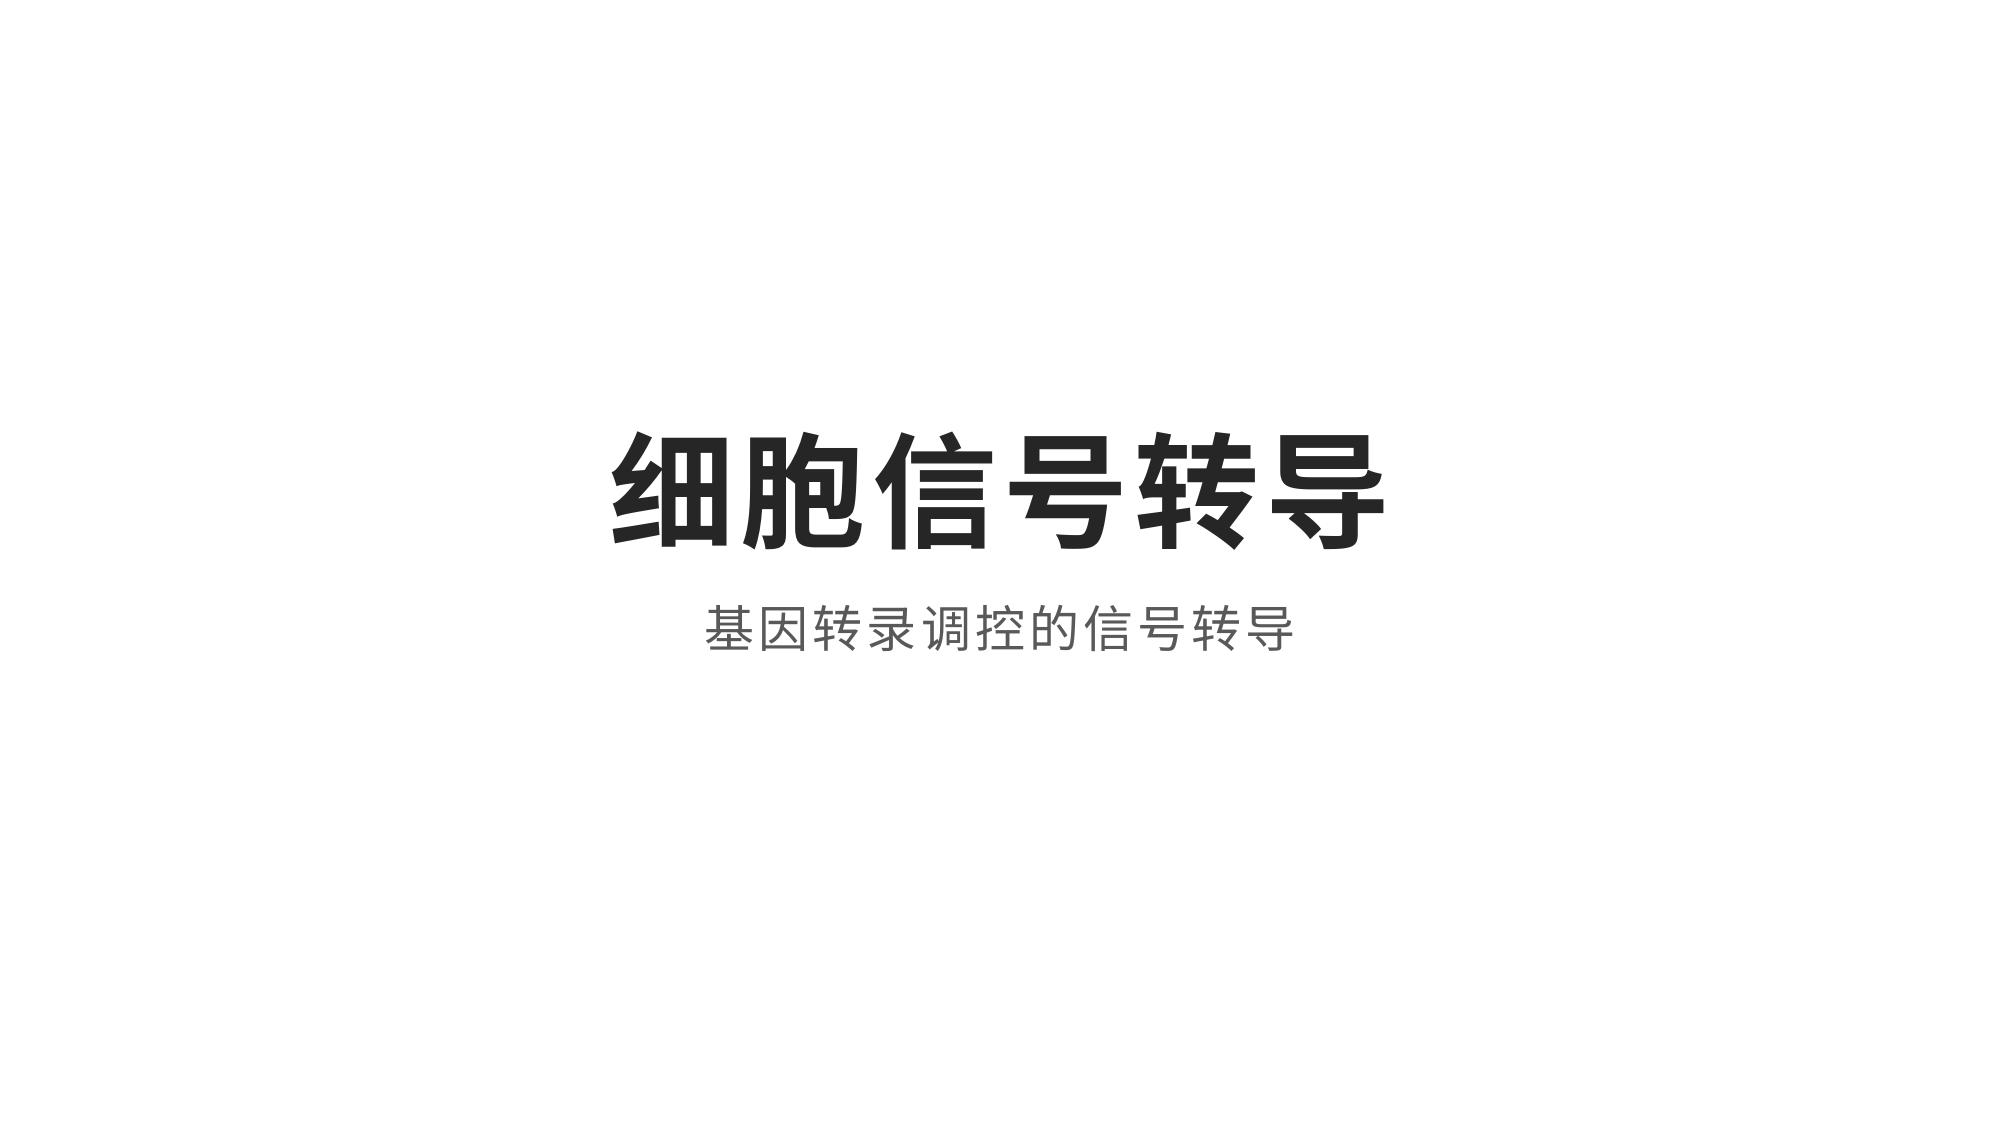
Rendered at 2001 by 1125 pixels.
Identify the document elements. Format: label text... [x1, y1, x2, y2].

subtitle 基因转录调控的信号转导 [196, 584, 1805, 826]
title 细胞信号转导 [196, 149, 1805, 572]
